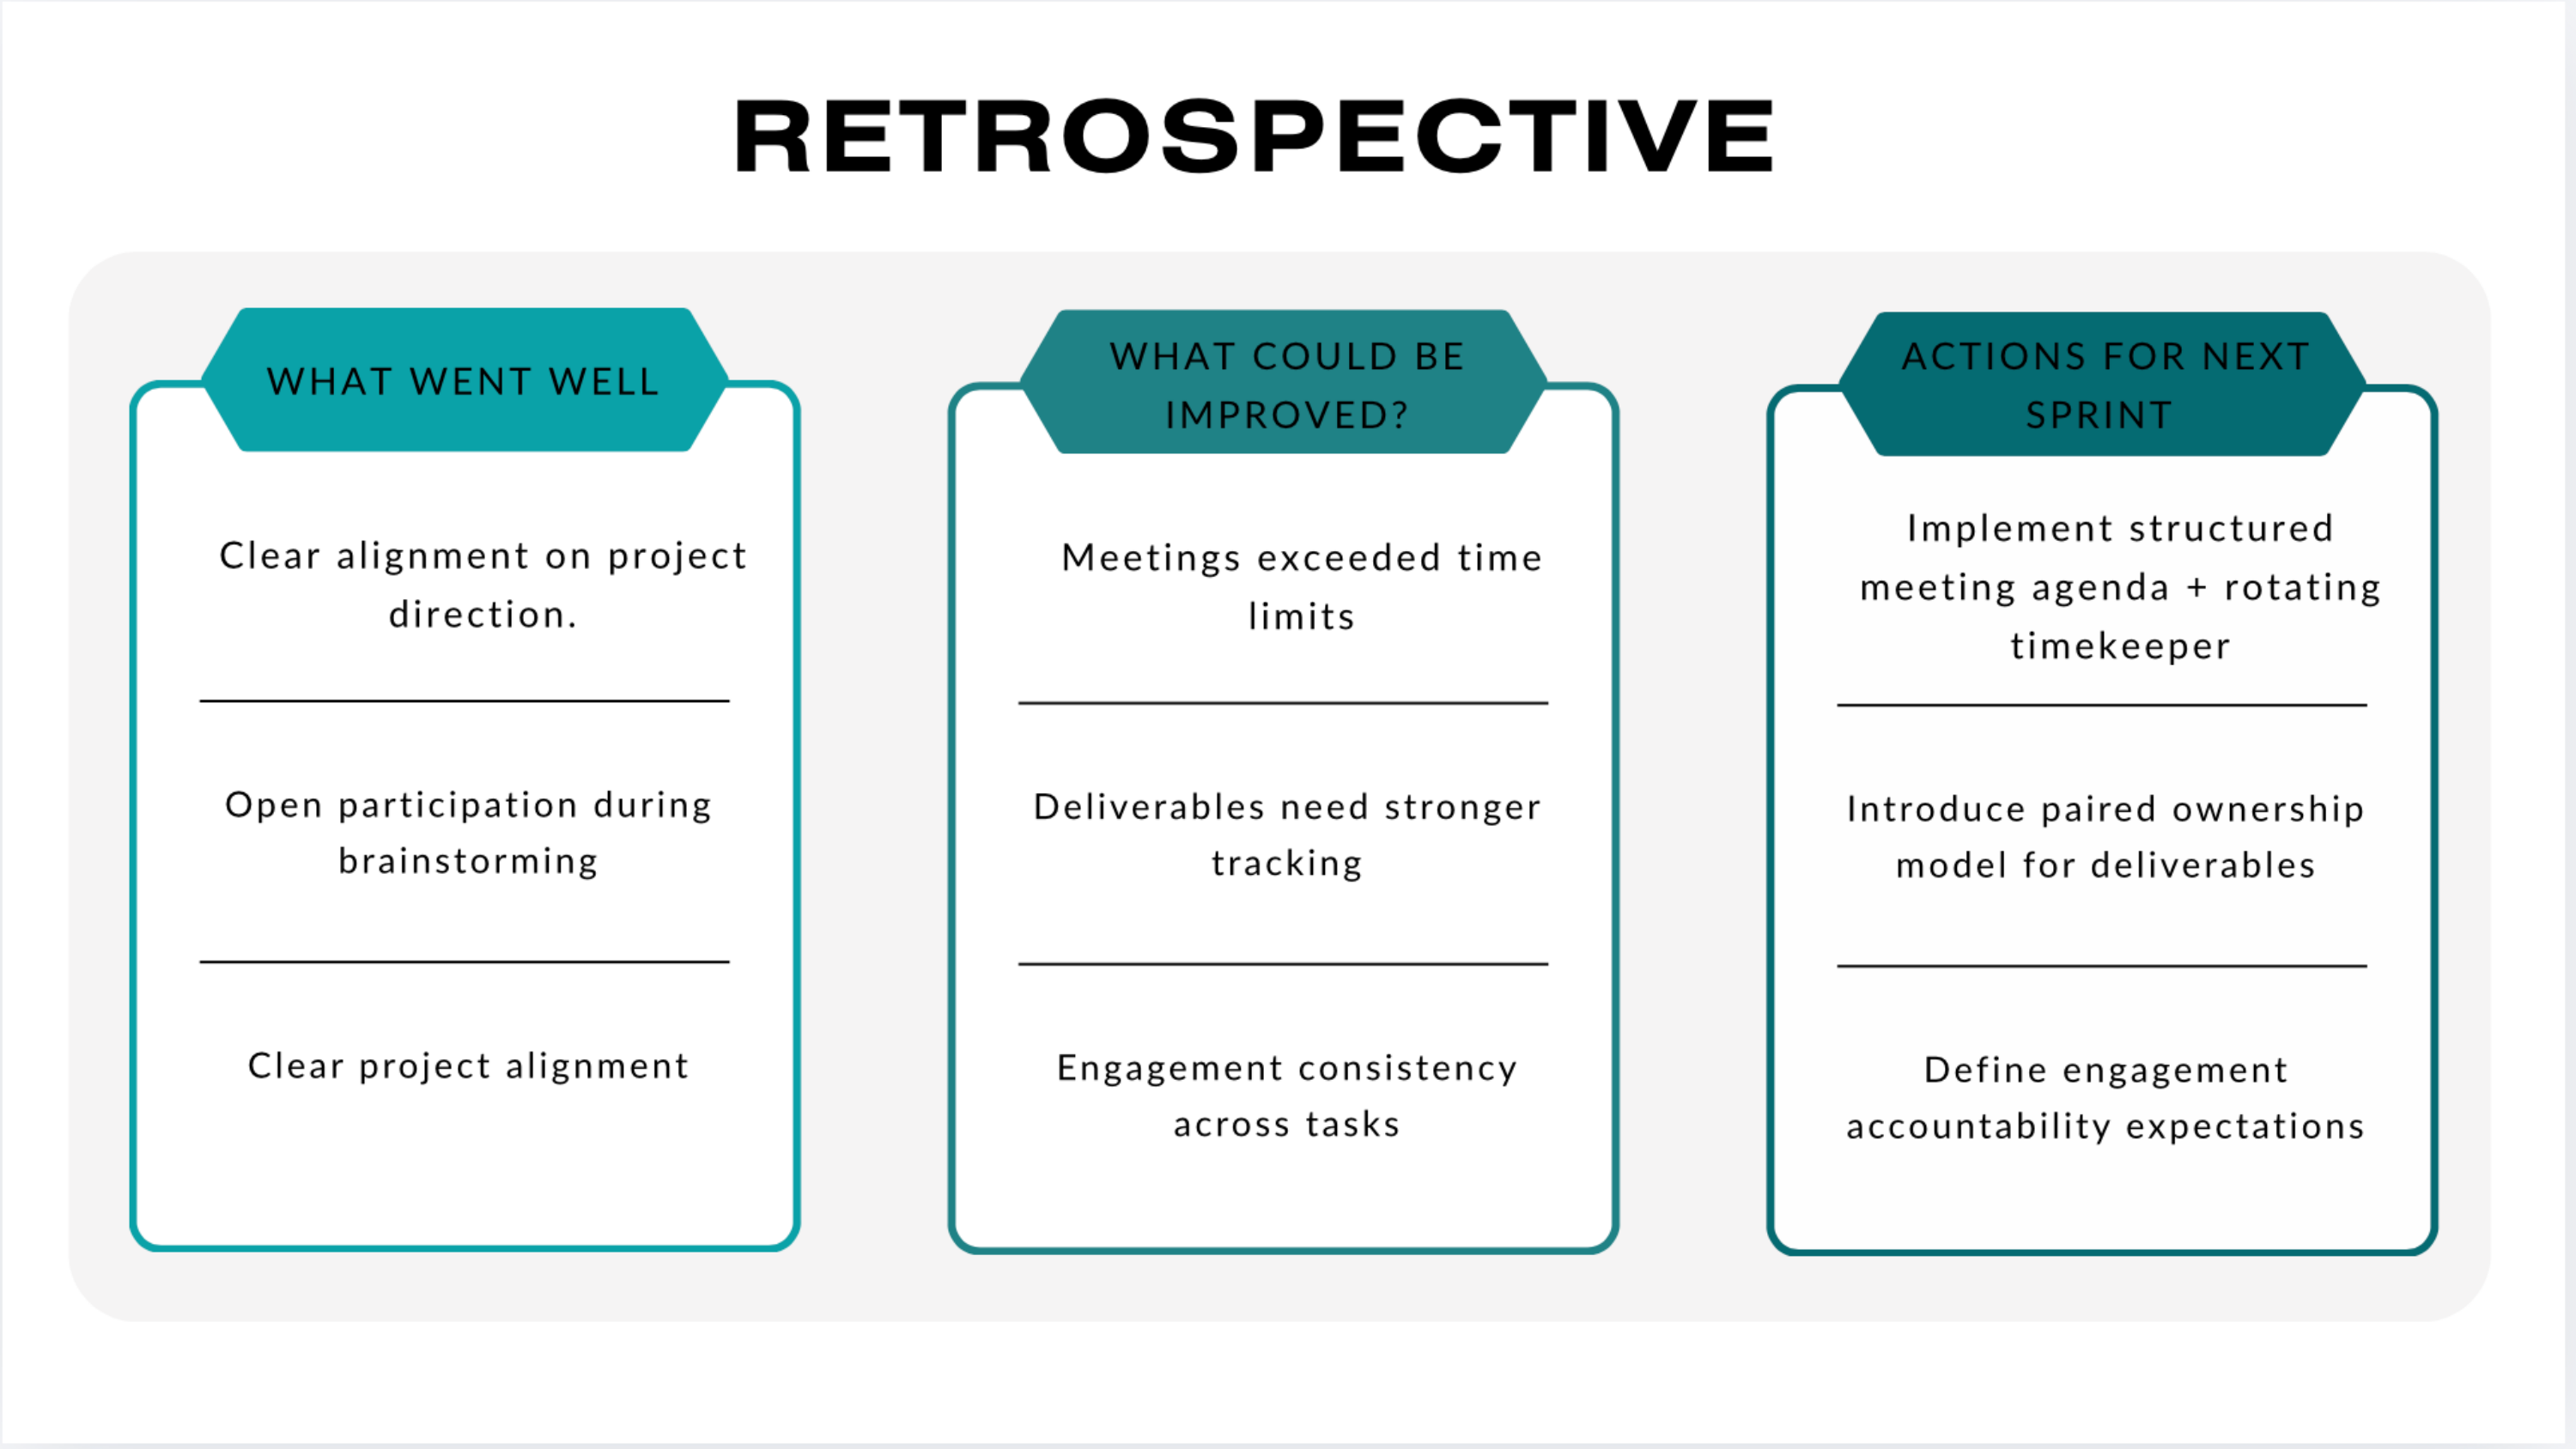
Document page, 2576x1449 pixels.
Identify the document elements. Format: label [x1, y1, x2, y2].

text_box [0, 0, 2576, 1449]
